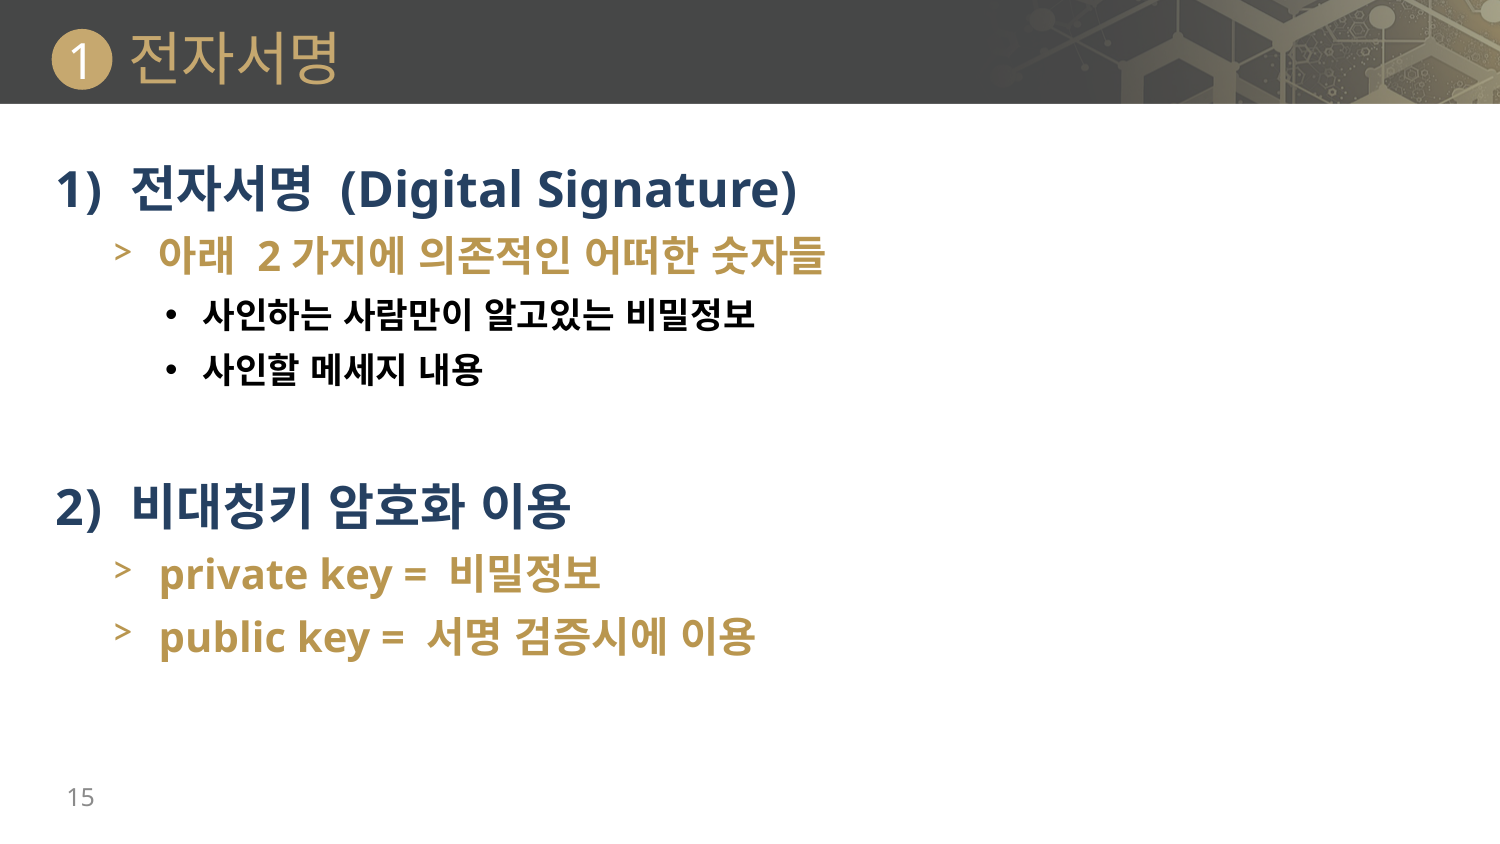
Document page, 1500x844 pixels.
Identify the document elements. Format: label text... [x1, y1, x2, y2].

picture [0, 0, 1500, 103]
slide_number 15 [51, 776, 389, 822]
title 전자서명 [113, 13, 1459, 100]
list 전자서명 (Digital Signature) 아래 2가지에 의존적인 어떠한 숫자들 사인하는 사람만이 알고있는 비밀정보 사인할 메세지 내용 비대칭키 암호화 이용 private key = 비밀정보 public key = 서명 검증시에 이용 [41, 150, 939, 777]
list 1 [51, 28, 113, 90]
